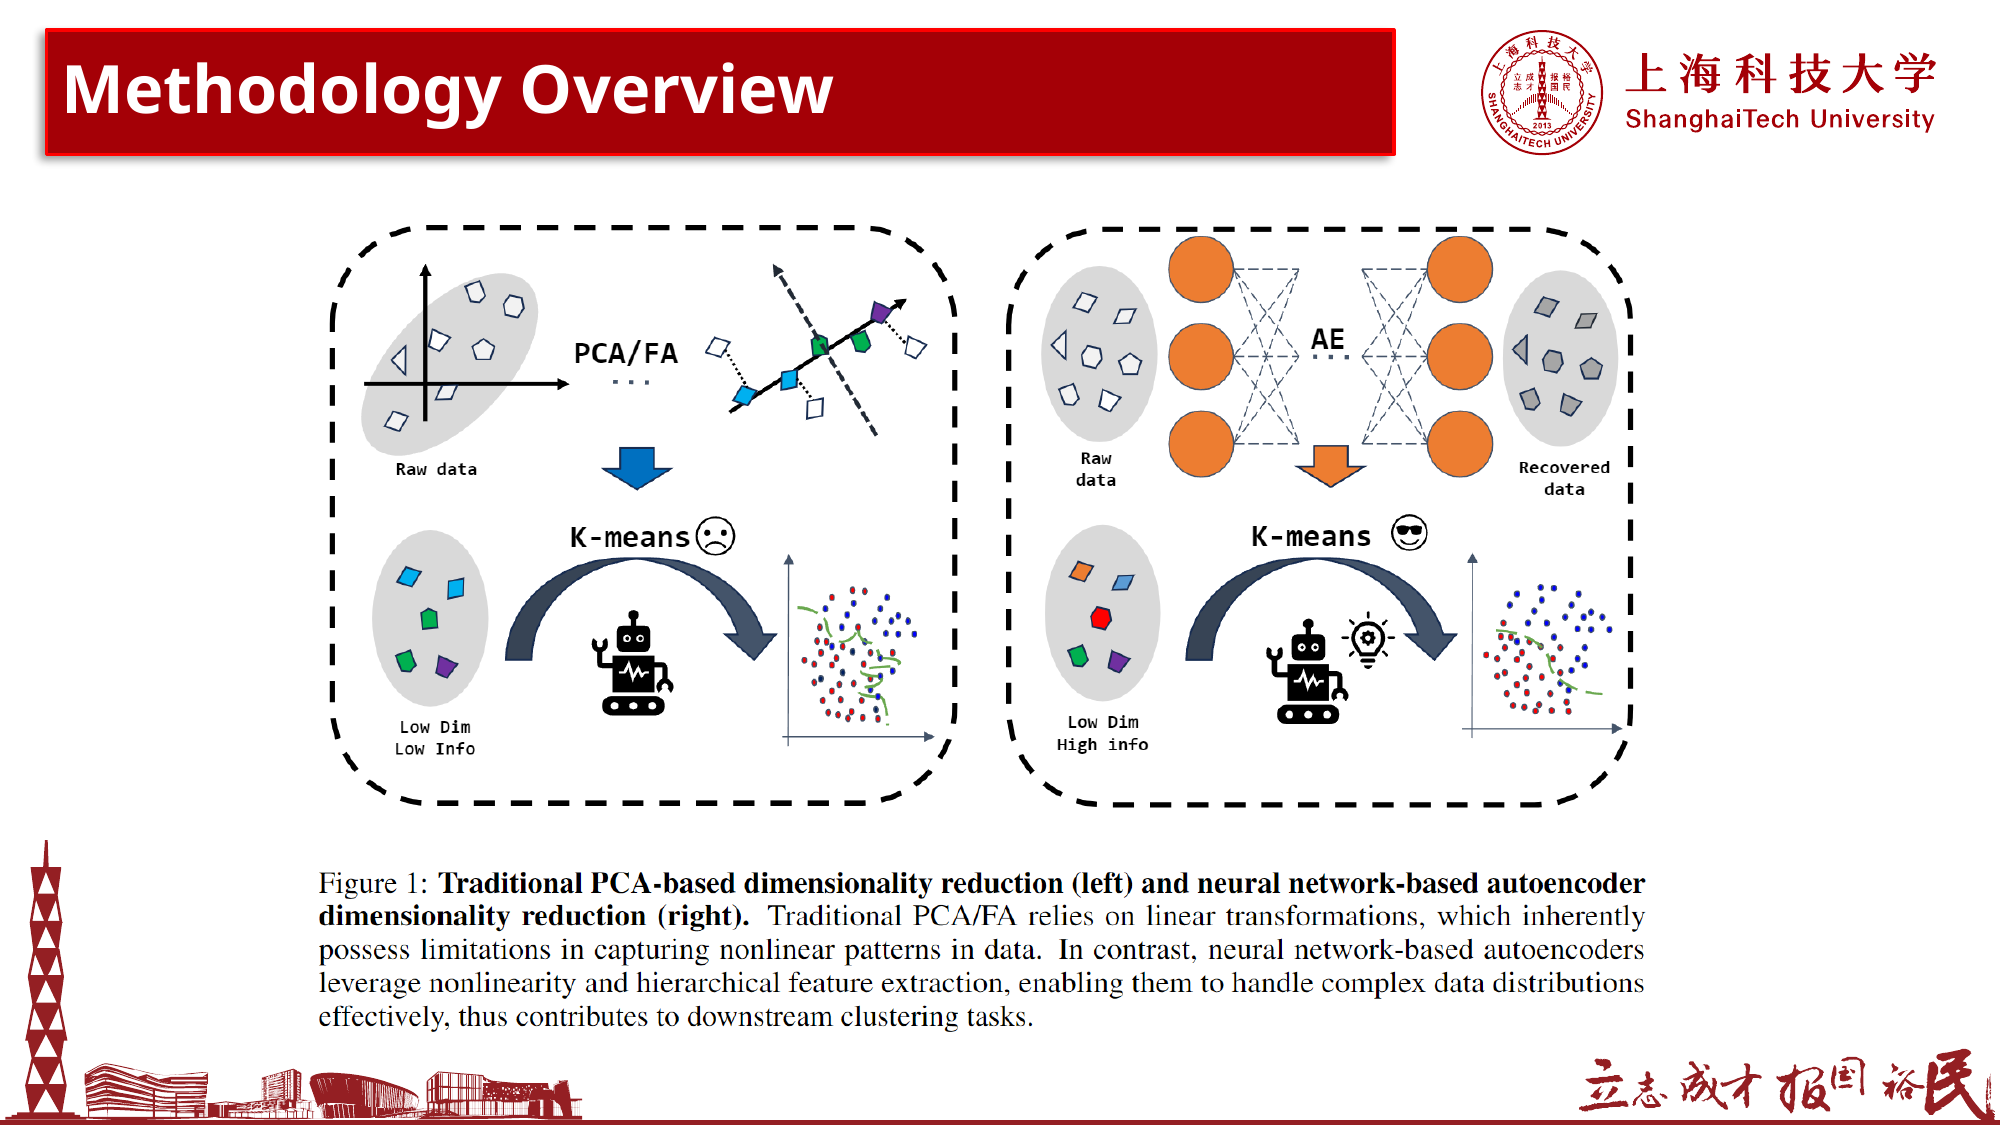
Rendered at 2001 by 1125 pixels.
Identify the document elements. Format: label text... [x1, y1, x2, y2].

picture [304, 211, 1653, 1042]
title Methodology Overview [45, 28, 1396, 156]
